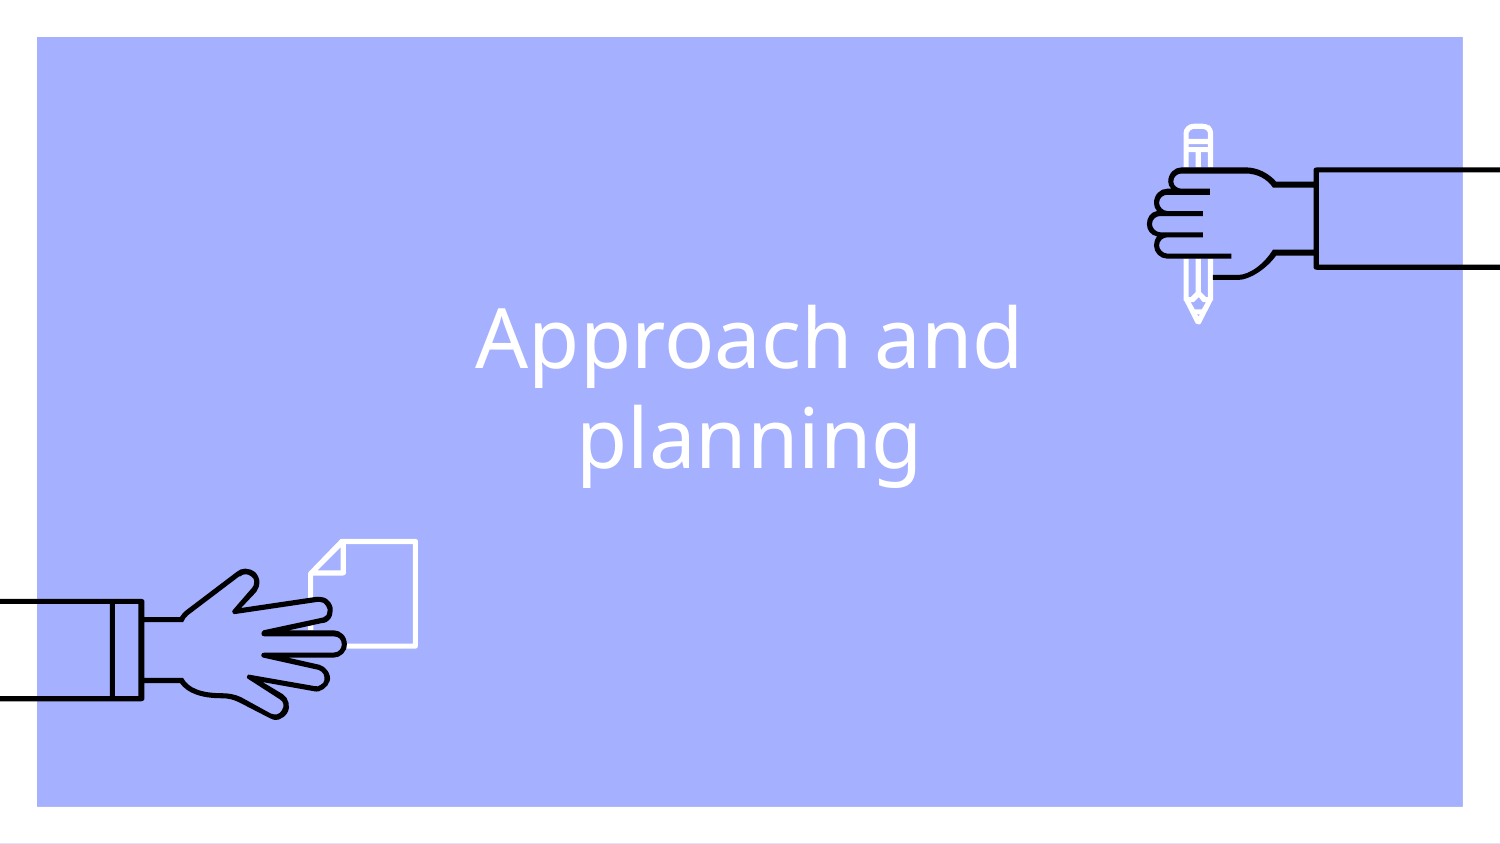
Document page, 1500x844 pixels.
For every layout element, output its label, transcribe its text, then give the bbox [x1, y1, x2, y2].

title Approach and planning [430, 309, 1070, 500]
